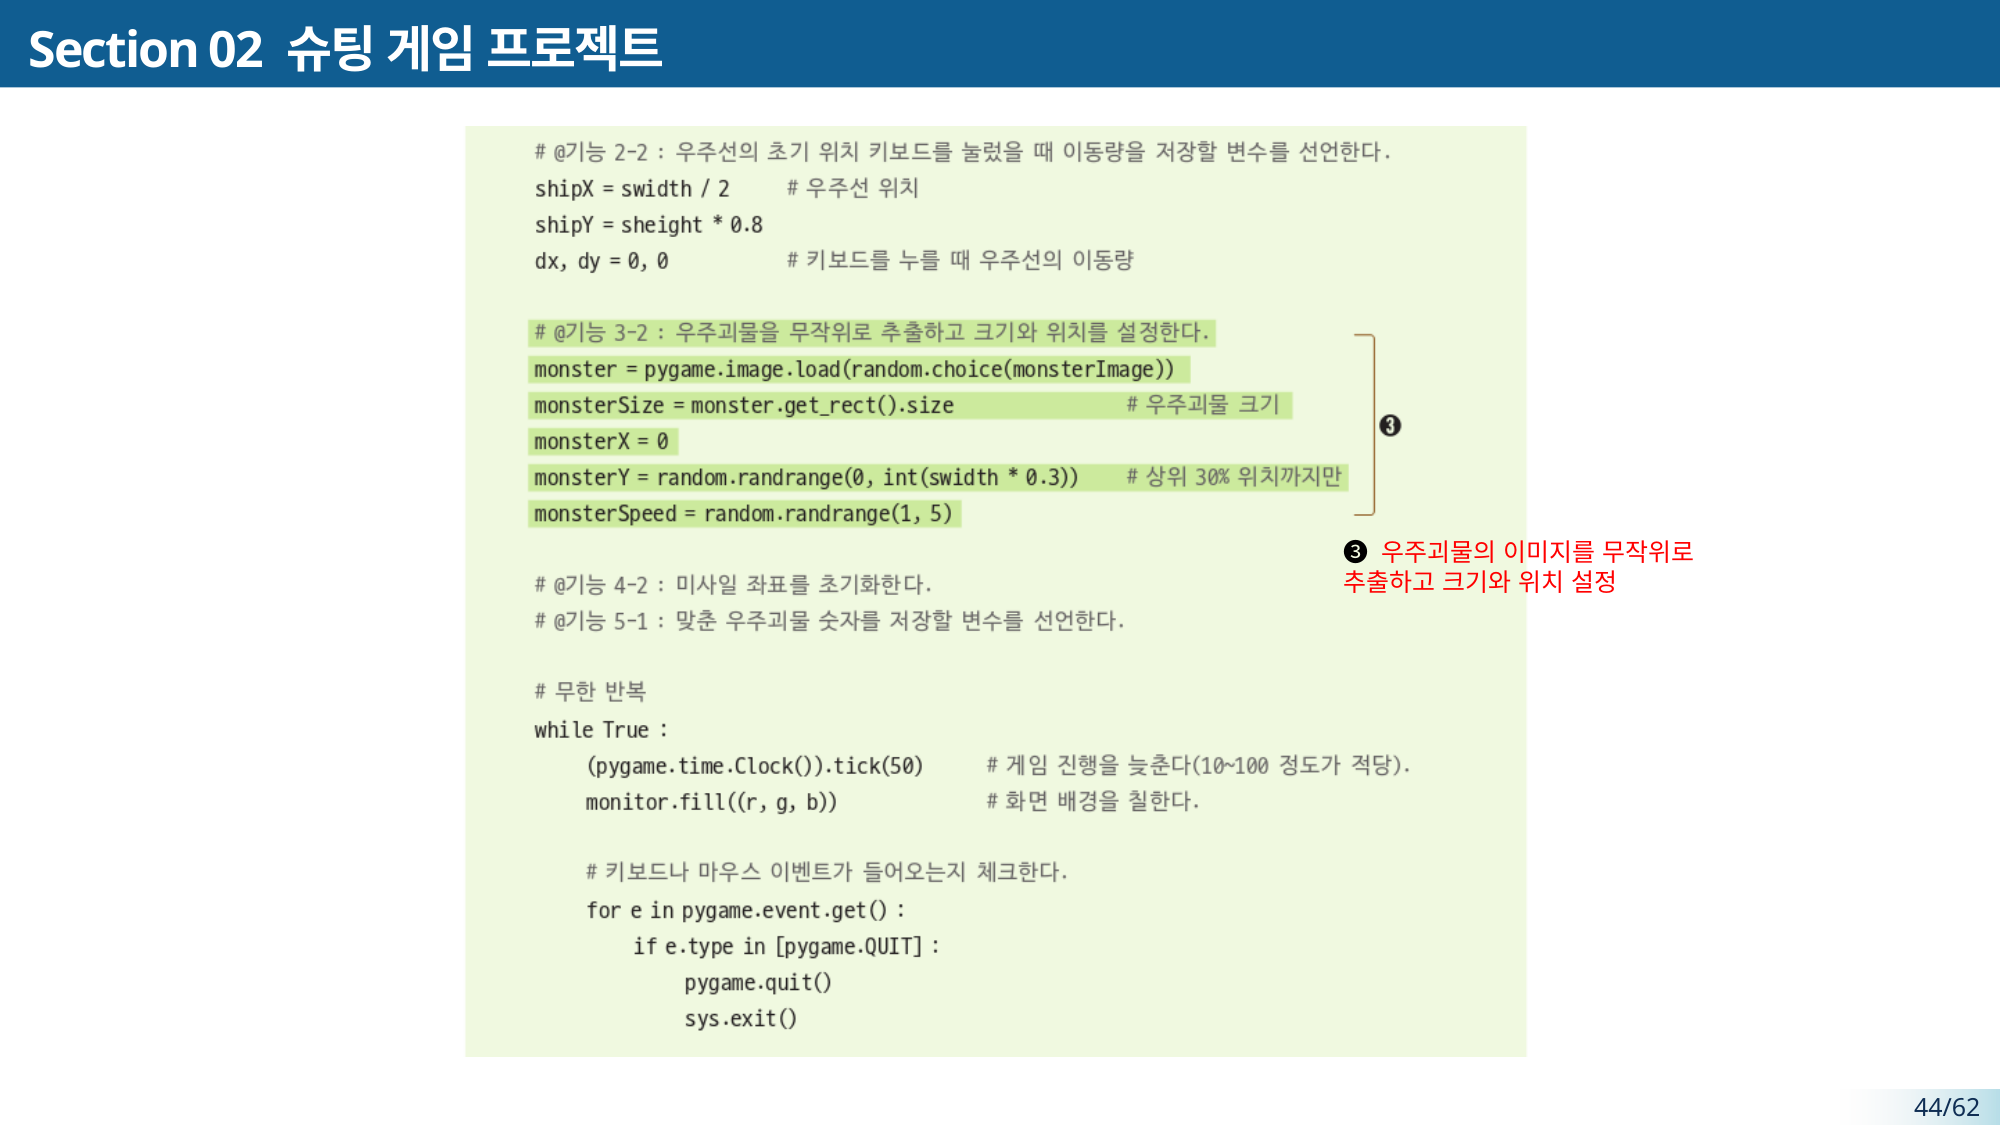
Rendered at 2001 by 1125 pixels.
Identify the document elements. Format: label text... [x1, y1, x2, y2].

title Section 02 슈팅 게임 프로젝트 [13, 8, 1717, 87]
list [455, 126, 1533, 1058]
text_box ➌ 우주괴물의 이미지를 무작위로 추출하고 크기와 위치 설정 [1537, 528, 1747, 604]
